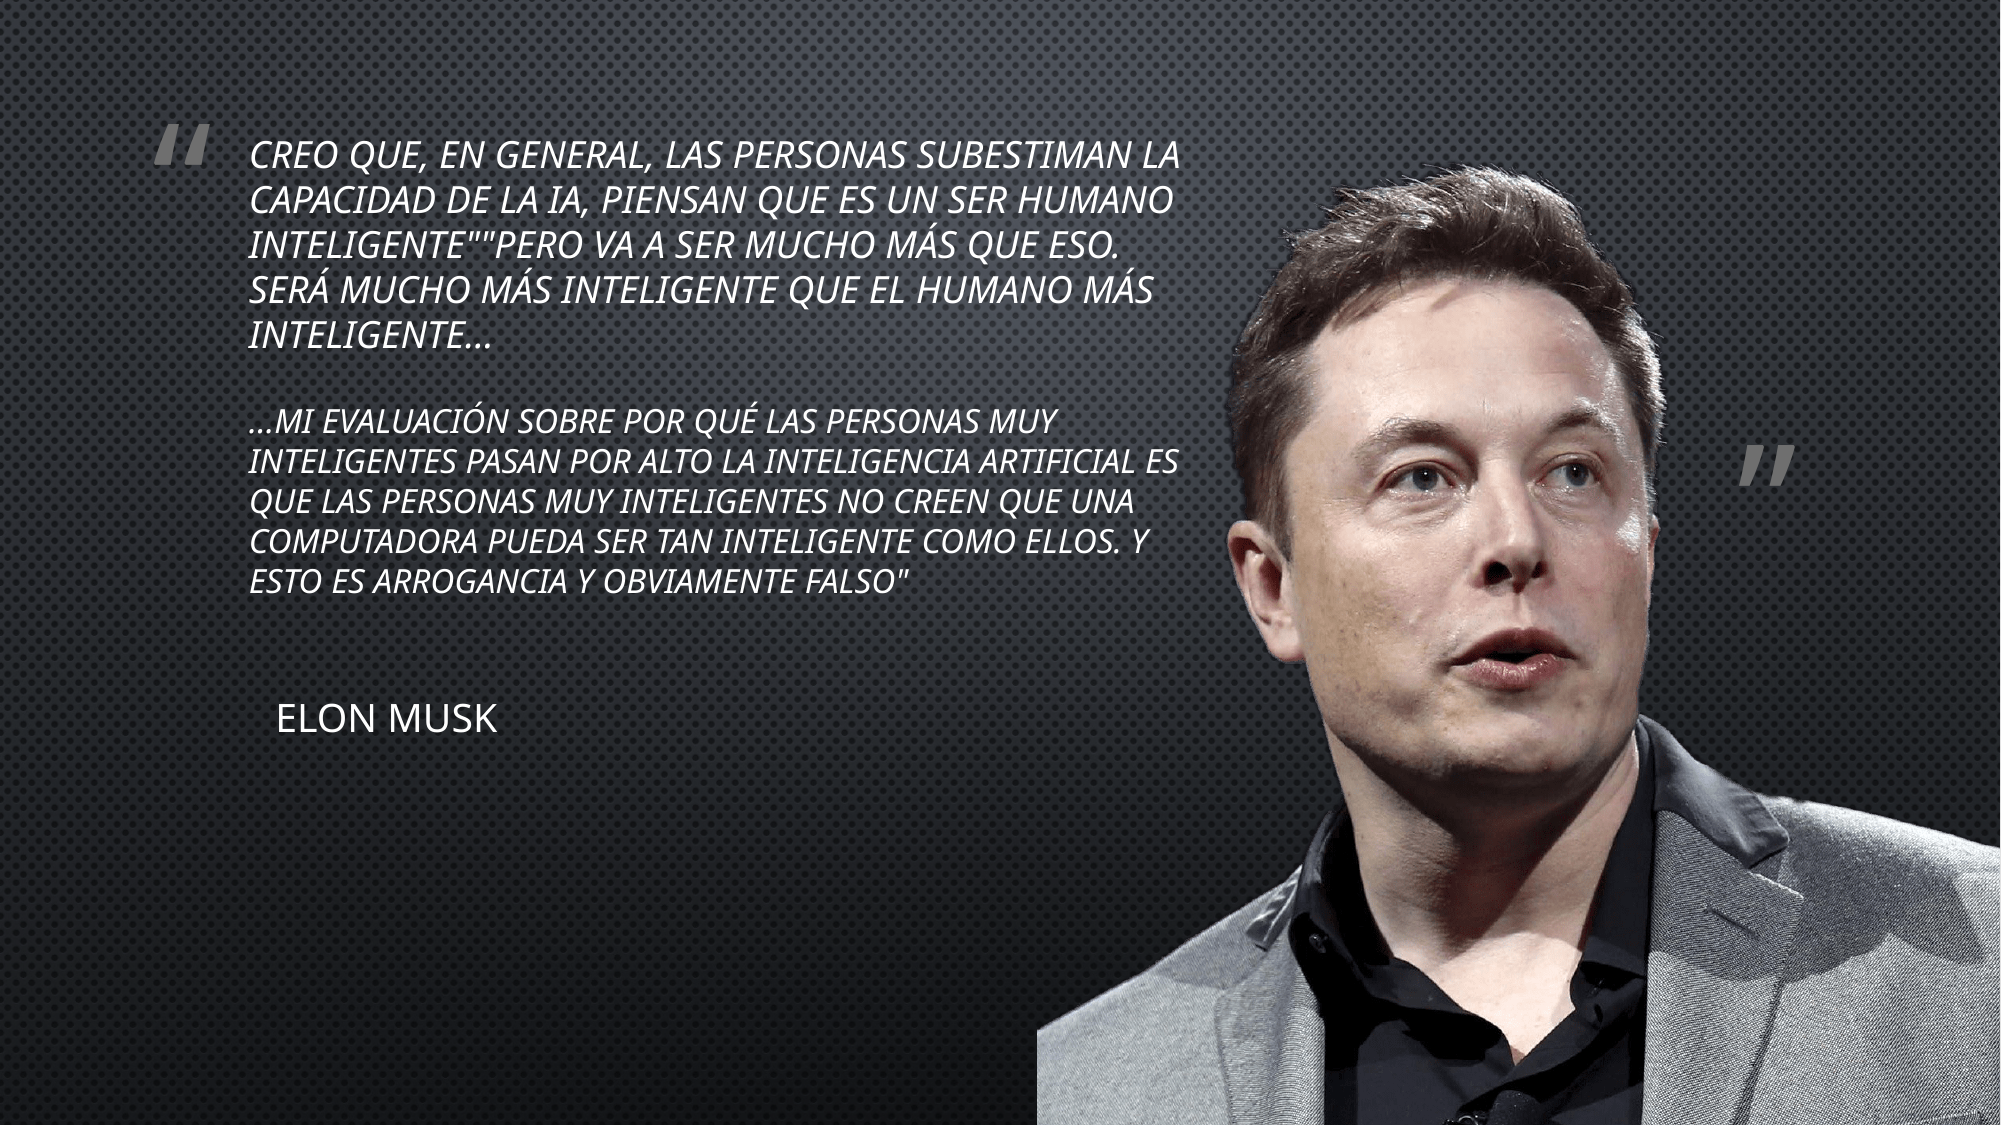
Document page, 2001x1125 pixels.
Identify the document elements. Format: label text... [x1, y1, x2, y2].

picture [1037, 120, 2000, 1125]
list ELON MUSK [260, 685, 1037, 749]
title Creo que, en general, las personas subestiman la capacidad de la IA, piensan que es un ser humano inteligente""Pero va a ser mucho más que eso. Será mucho más inteligente que el humano más inteligente… …Mi evaluación sobre por qué las personas muy inteligentes pasan por alto la inteligencia artificial es que las personas muy inteligentes no creen que una computadora pueda ser tan inteligente como ellos. Y esto es arrogancia y obviamente falso" [234, 99, 1204, 632]
